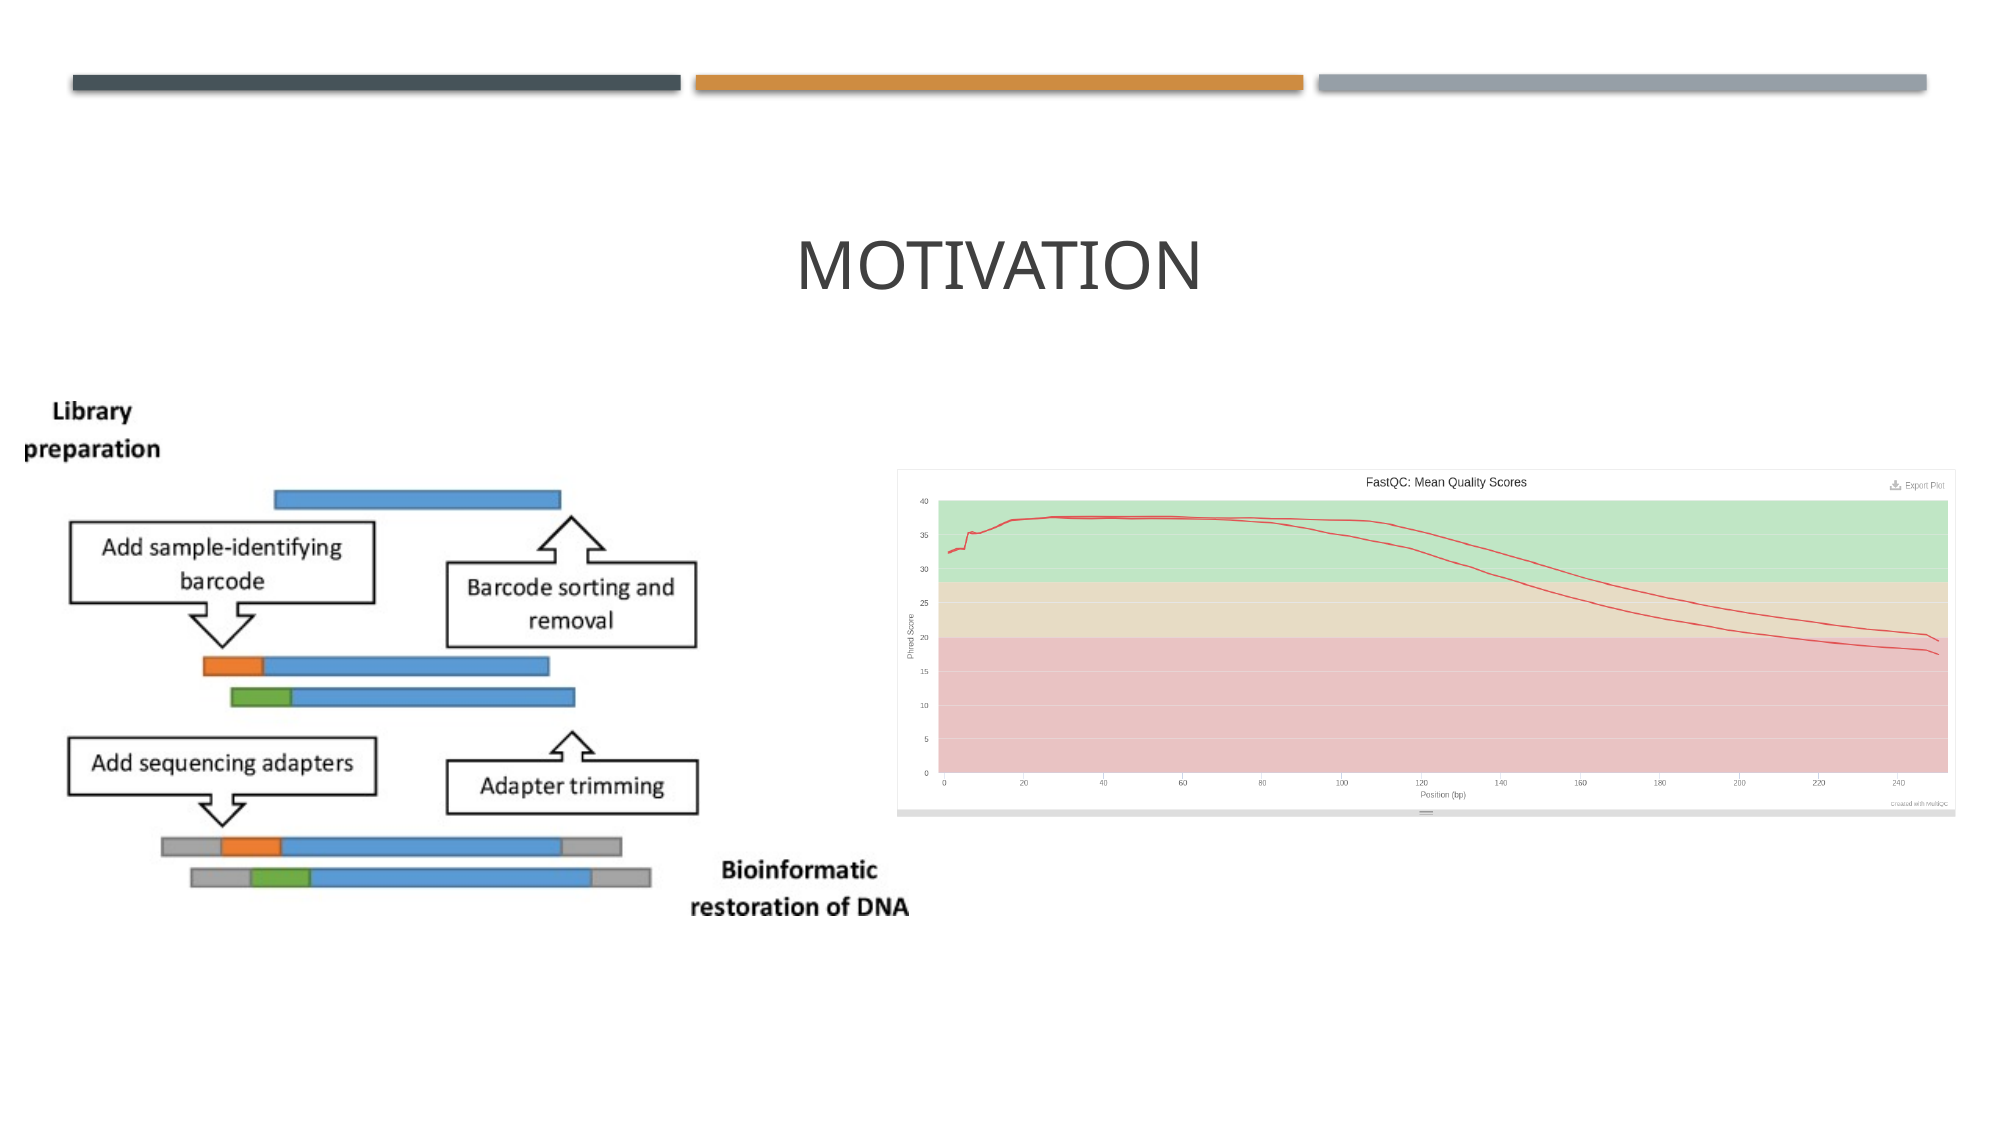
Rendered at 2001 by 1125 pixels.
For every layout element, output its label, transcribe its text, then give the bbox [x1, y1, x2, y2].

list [25, 400, 909, 916]
picture [893, 464, 1961, 822]
title Motivation [95, 115, 1905, 311]
